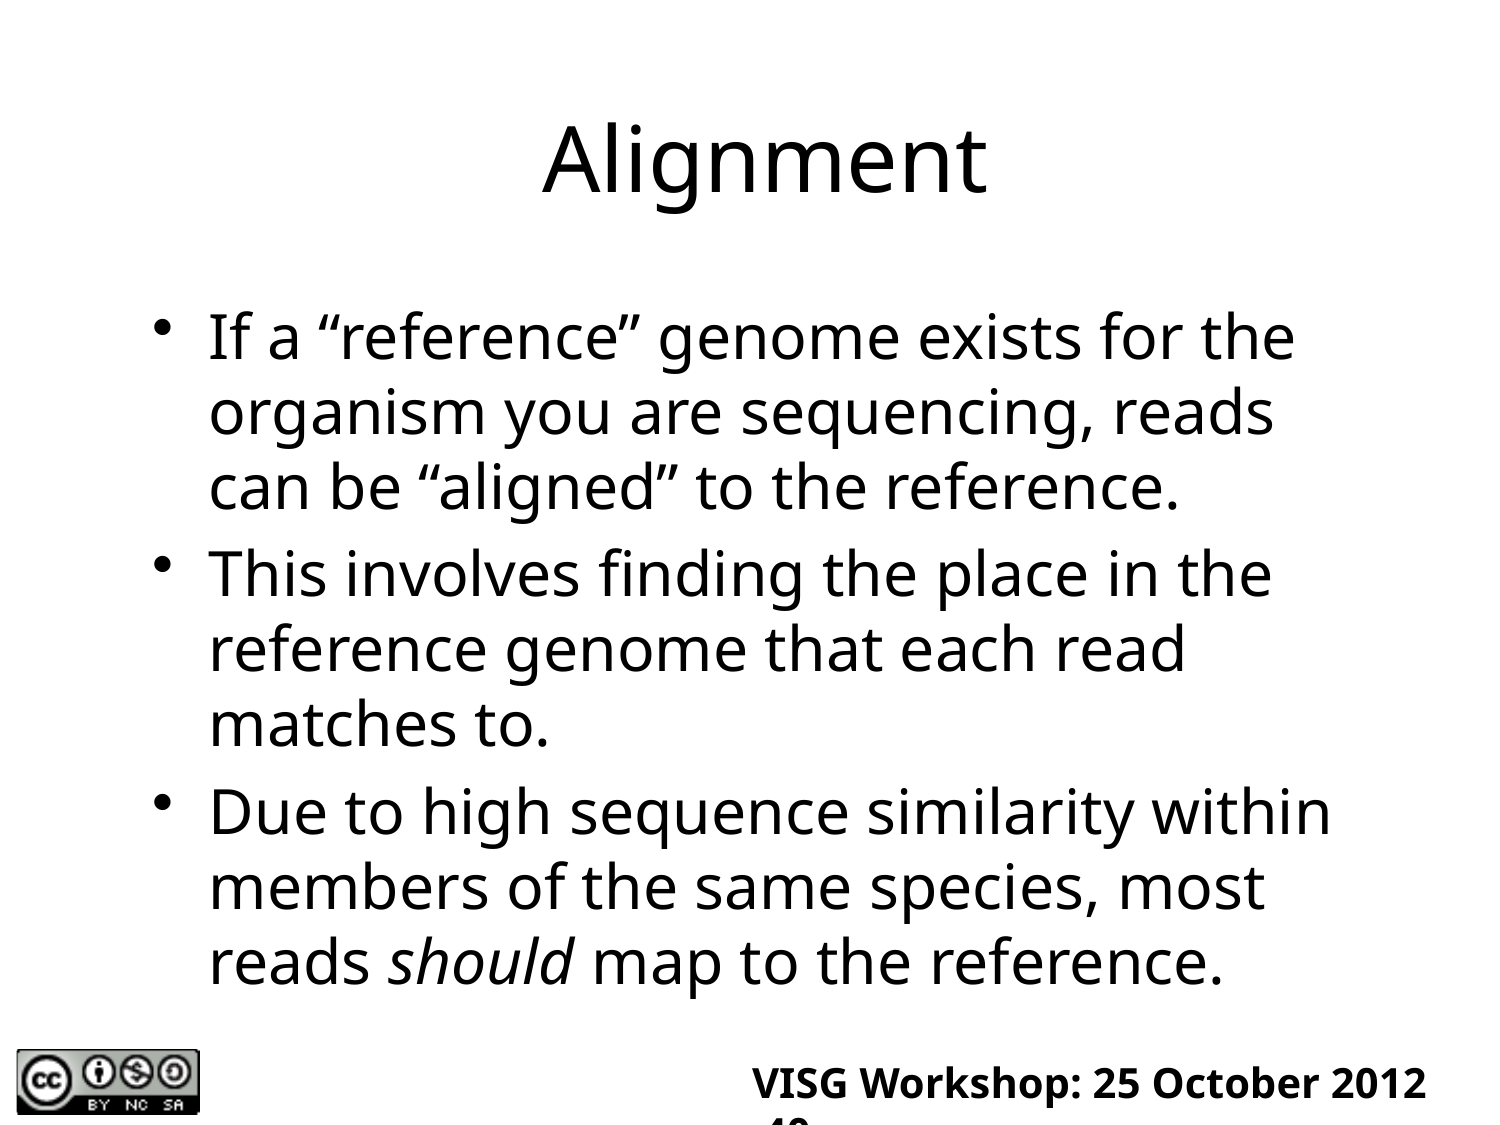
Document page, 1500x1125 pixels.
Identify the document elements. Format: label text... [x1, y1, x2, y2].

list If a “reference” genome exists for the organism you are sequencing, reads can be “aligned” to the reference. This involves finding the place in the reference genome that each read matches to. Due to high sequence similarity within members of the same species, most reads should map to the reference. [137, 289, 1351, 965]
title Alignment [187, 62, 1344, 251]
picture [16, 1049, 200, 1115]
